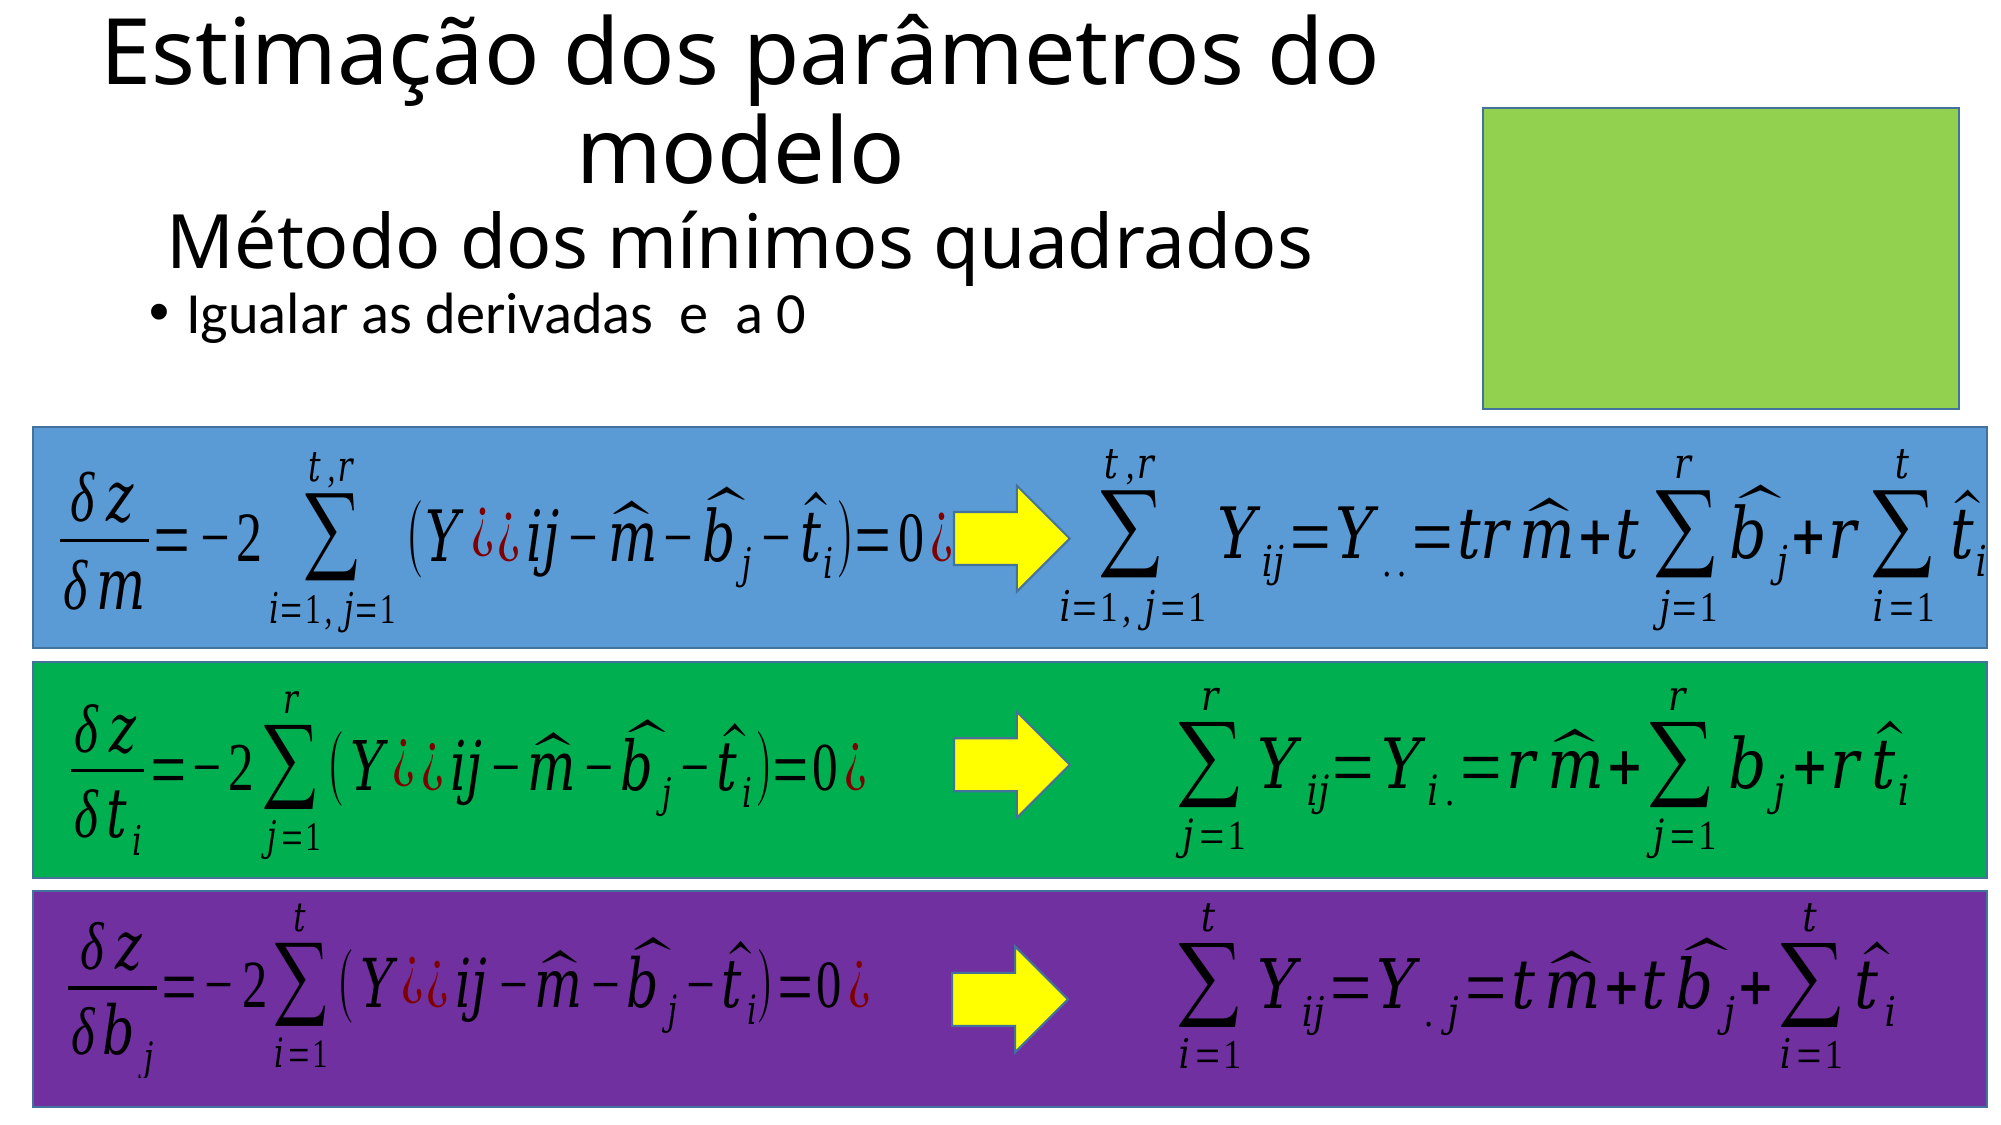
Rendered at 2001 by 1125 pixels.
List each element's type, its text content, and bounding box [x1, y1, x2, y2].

text_box [1482, 107, 1960, 410]
text_box [32, 890, 1988, 1108]
text_box [32, 661, 1988, 879]
text_box [952, 483, 1072, 594]
text_box [952, 709, 1072, 821]
text_box [32, 426, 1988, 649]
text_box [951, 943, 1070, 1055]
title Estimação dos parâmetros do modelo Método dos mínimos quadrados [29, 36, 1453, 254]
